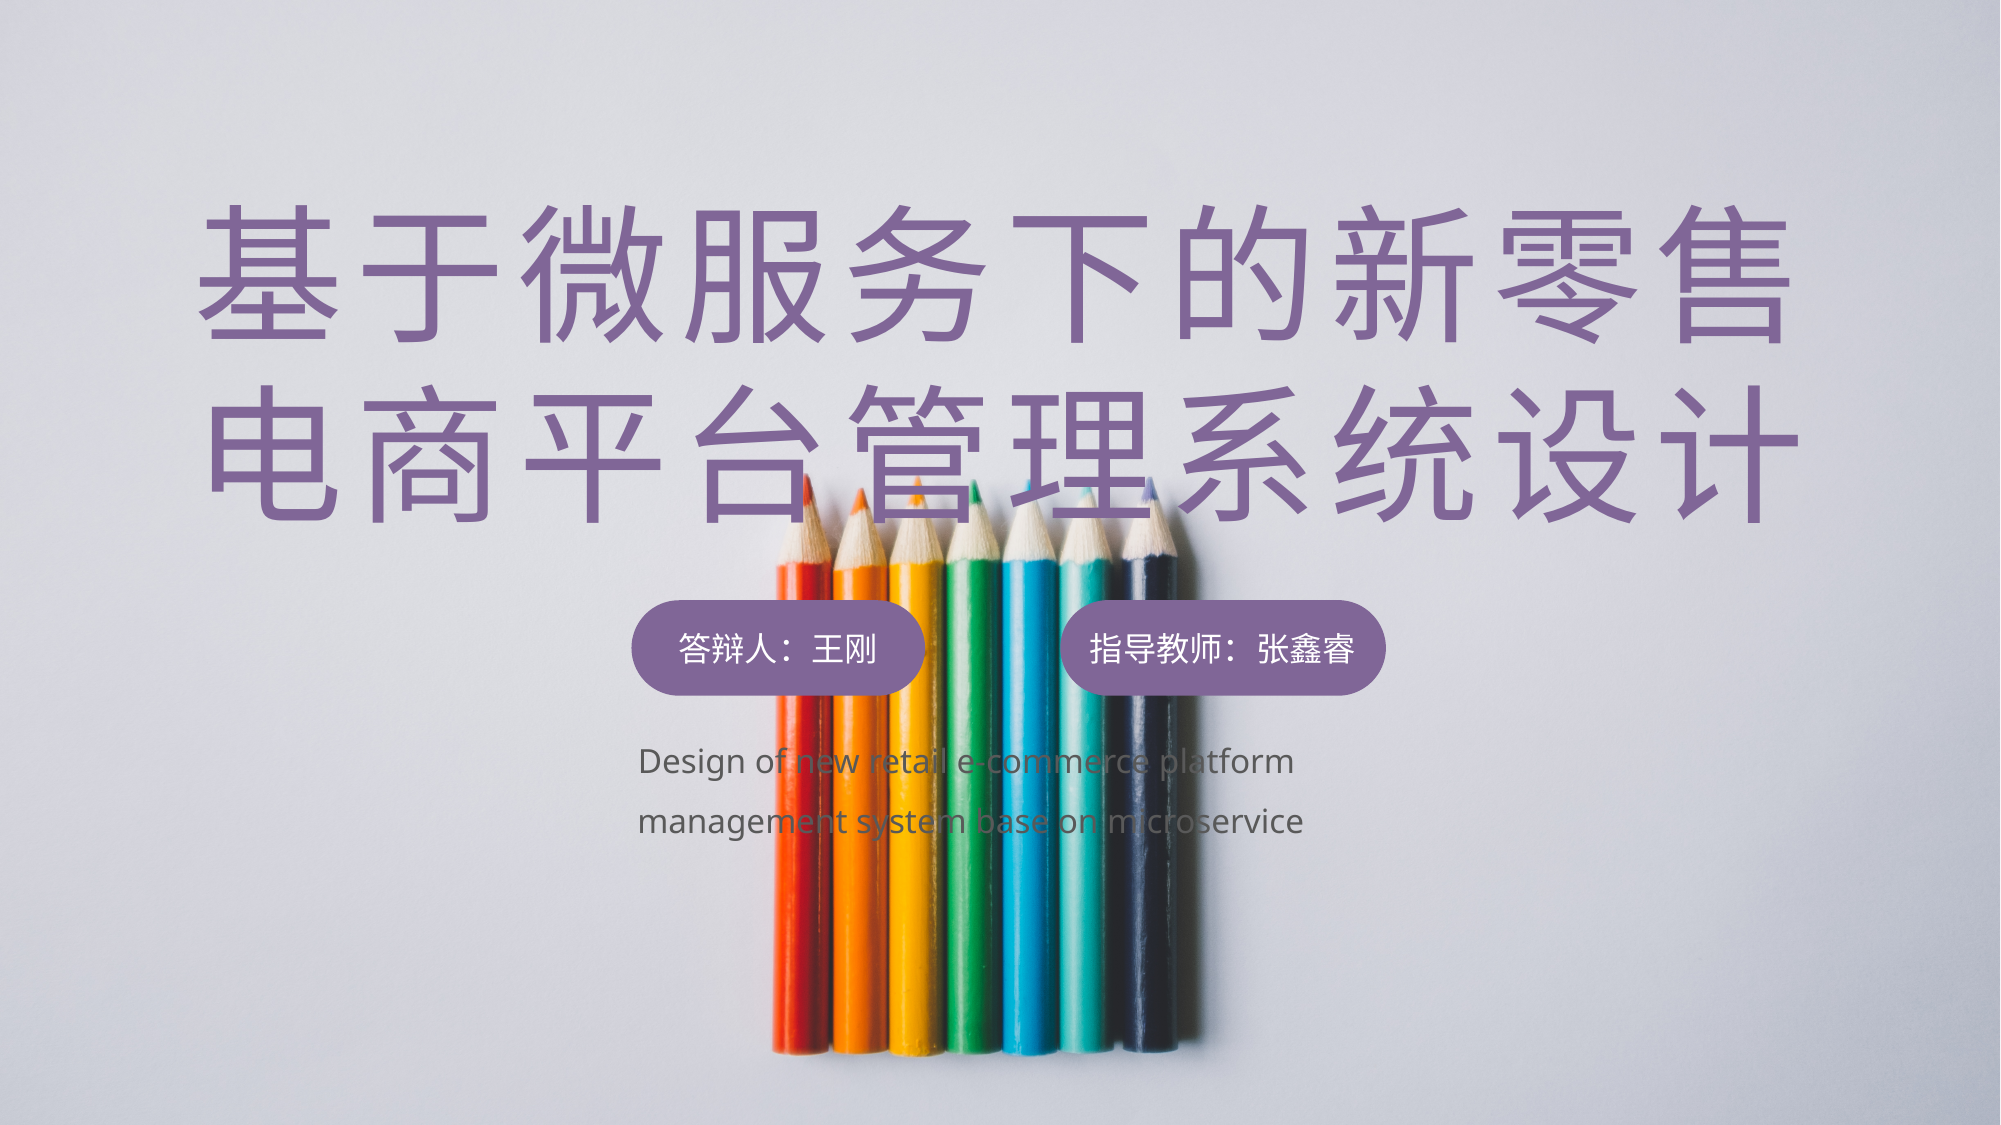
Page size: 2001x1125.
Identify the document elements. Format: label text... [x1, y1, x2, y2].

text_box 答辩人：王刚 [630, 599, 927, 697]
text_box Design of new retail e-commerce platform management system base on microservice [450, 712, 1492, 848]
text_box 指导教师：张鑫睿 [1059, 599, 1387, 697]
picture [0, 0, 2001, 1125]
text_box 基于微服务下的新零售 电商平台管理系统设计 [178, 173, 1822, 549]
